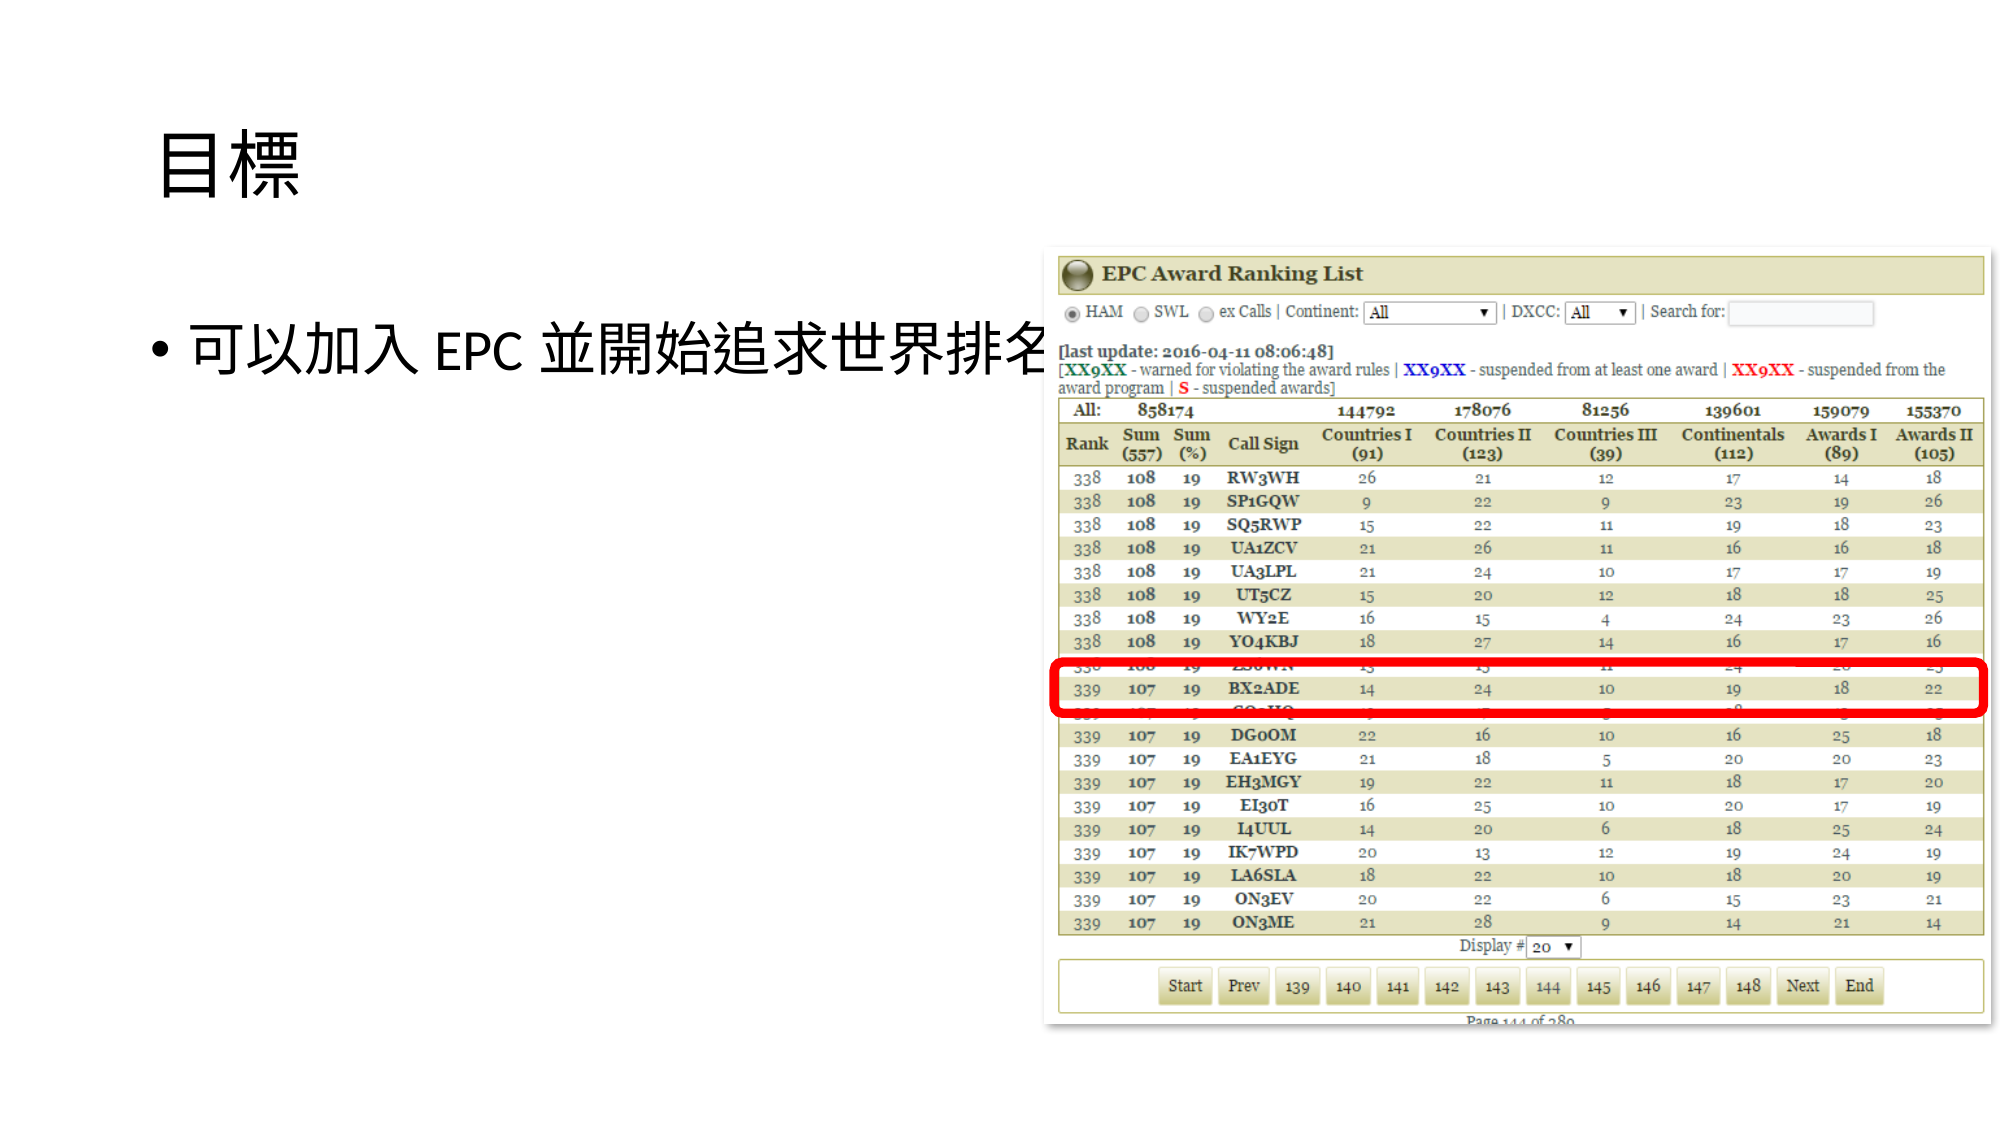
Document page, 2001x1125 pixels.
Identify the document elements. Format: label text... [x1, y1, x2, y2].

picture [1044, 247, 1991, 1024]
list 可以加入EPC並開始追求世界排名 [135, 312, 1043, 1027]
title 目標 [137, 59, 1863, 278]
